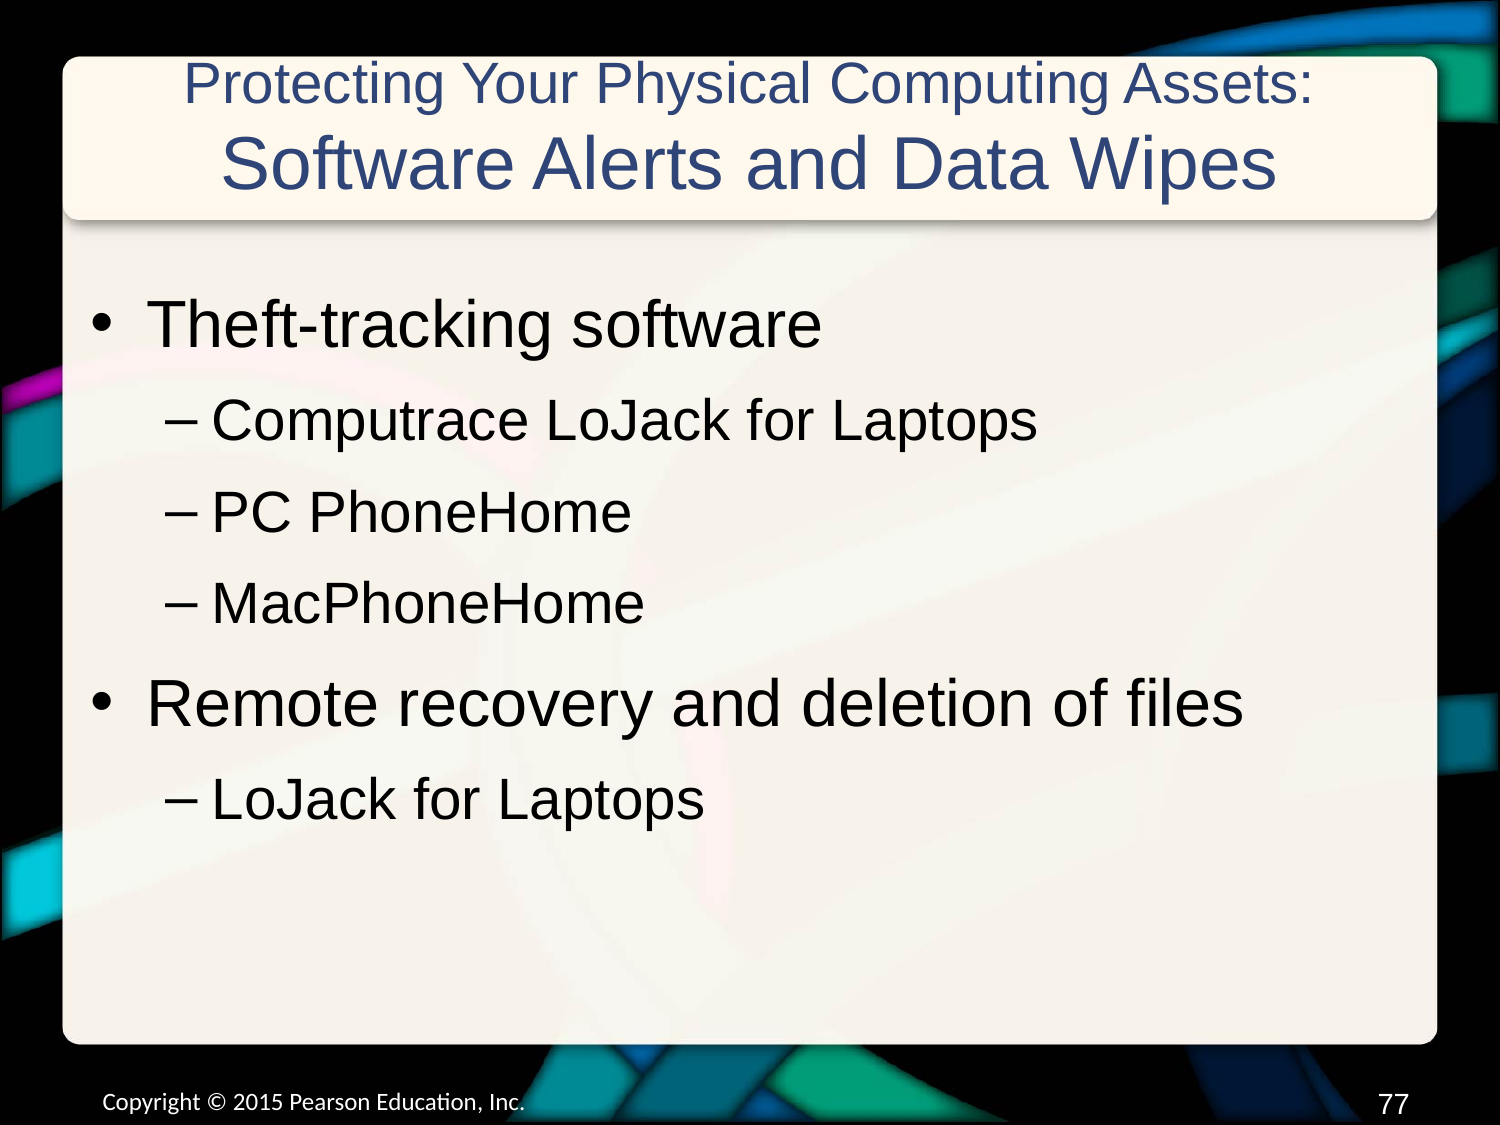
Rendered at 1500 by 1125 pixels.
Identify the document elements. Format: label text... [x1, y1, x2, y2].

list Theft-tracking software Computrace LoJack for Laptops PC PhoneHome MacPhoneHome Remote recovery and deletion of files LoJack for Laptops [75, 262, 1425, 1088]
footer Copyright © 2015 Pearson Education, Inc. [87, 1077, 1138, 1123]
picture [0, 0, 1500, 1125]
title Protecting Your Physical Computing Assets: Software Alerts and Data Wipes [62, 37, 1438, 213]
slide_number 76 [1200, 1080, 1425, 1125]
